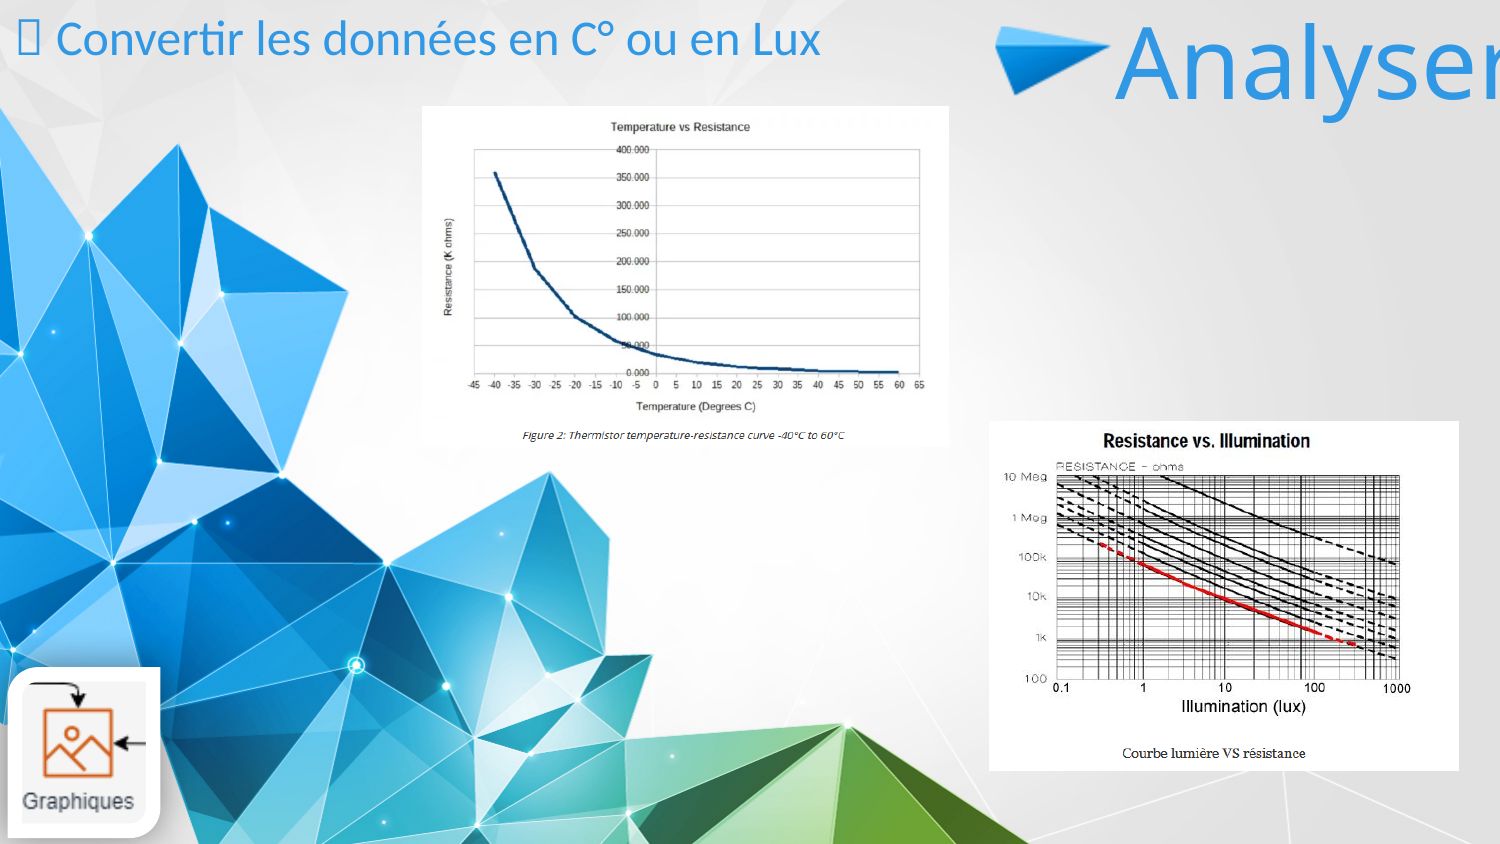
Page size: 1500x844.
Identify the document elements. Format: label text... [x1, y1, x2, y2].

picture [0, 0, 1500, 844]
subtitle Analyser [988, 0, 1500, 122]
text_box  Convertir les données en C° ou en Lux [0, 0, 925, 73]
